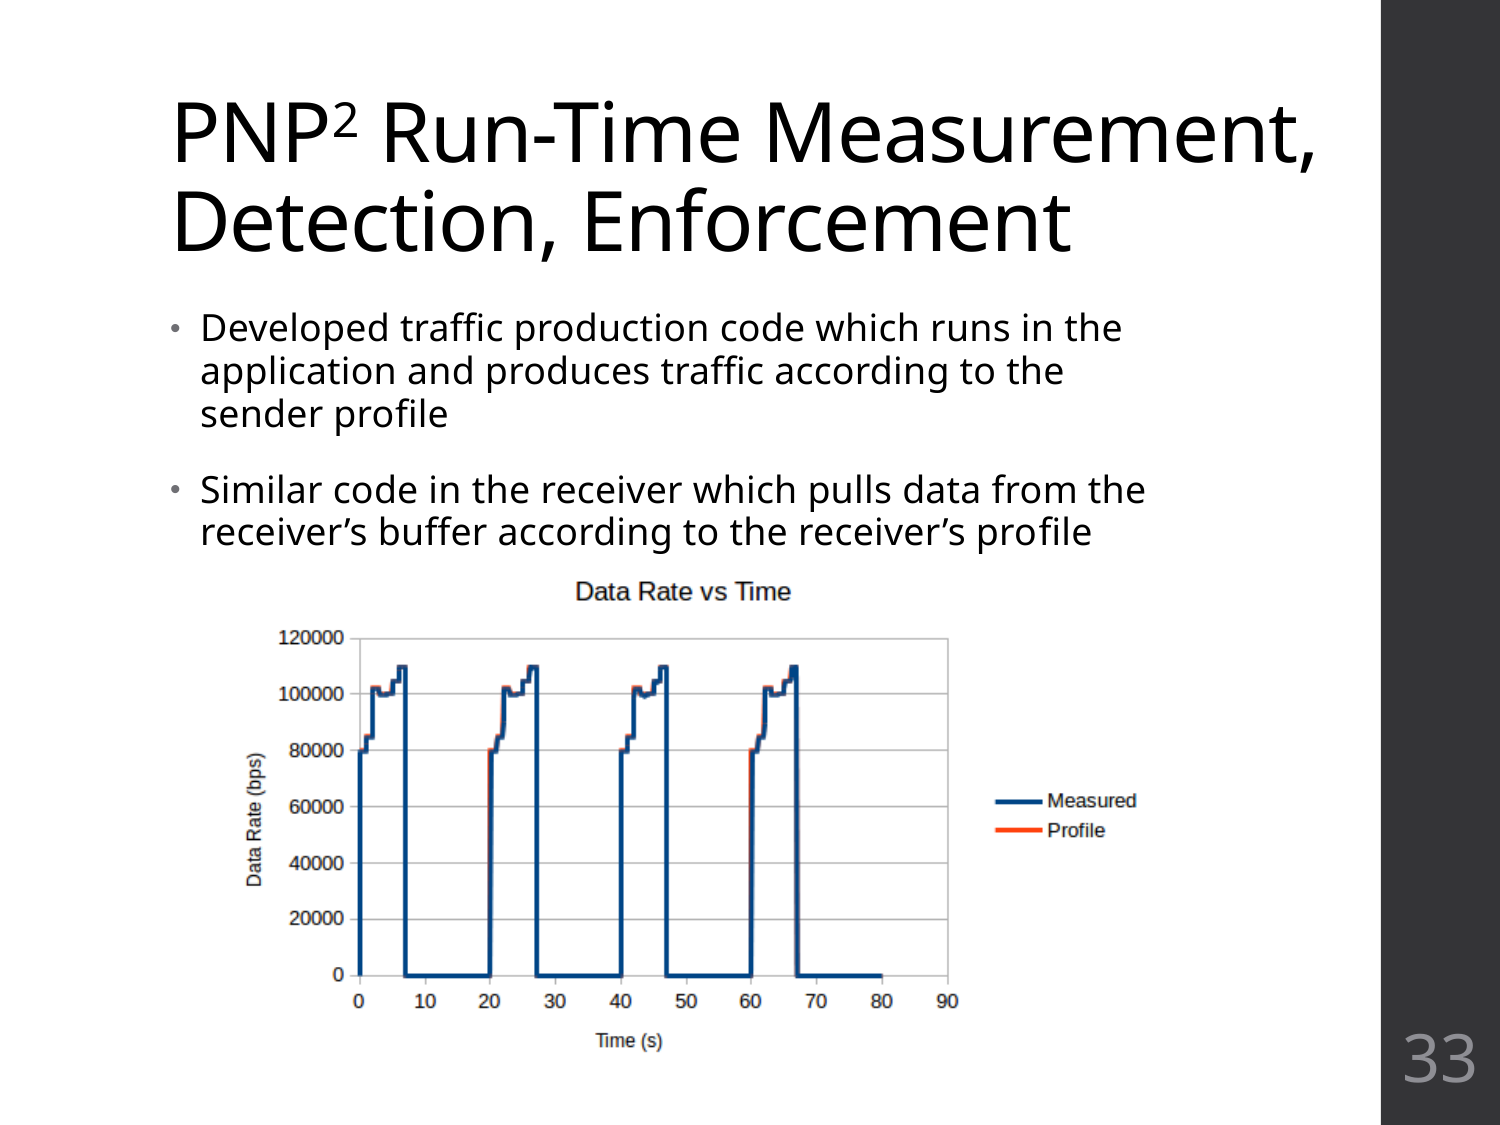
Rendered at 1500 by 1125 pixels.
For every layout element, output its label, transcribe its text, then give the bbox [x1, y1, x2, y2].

picture [211, 549, 1157, 1082]
title PNP2 Run-Time Measurement, Detection, Enforcement [155, 60, 1348, 278]
list Developed traffic production code which runs in the application and produces traffic according to the sender profile Similar code in the receiver which pulls data from the receiver’s buffer according to the receiver’s profile [155, 299, 1213, 1014]
slide_number 33 [1384, 1012, 1498, 1110]
